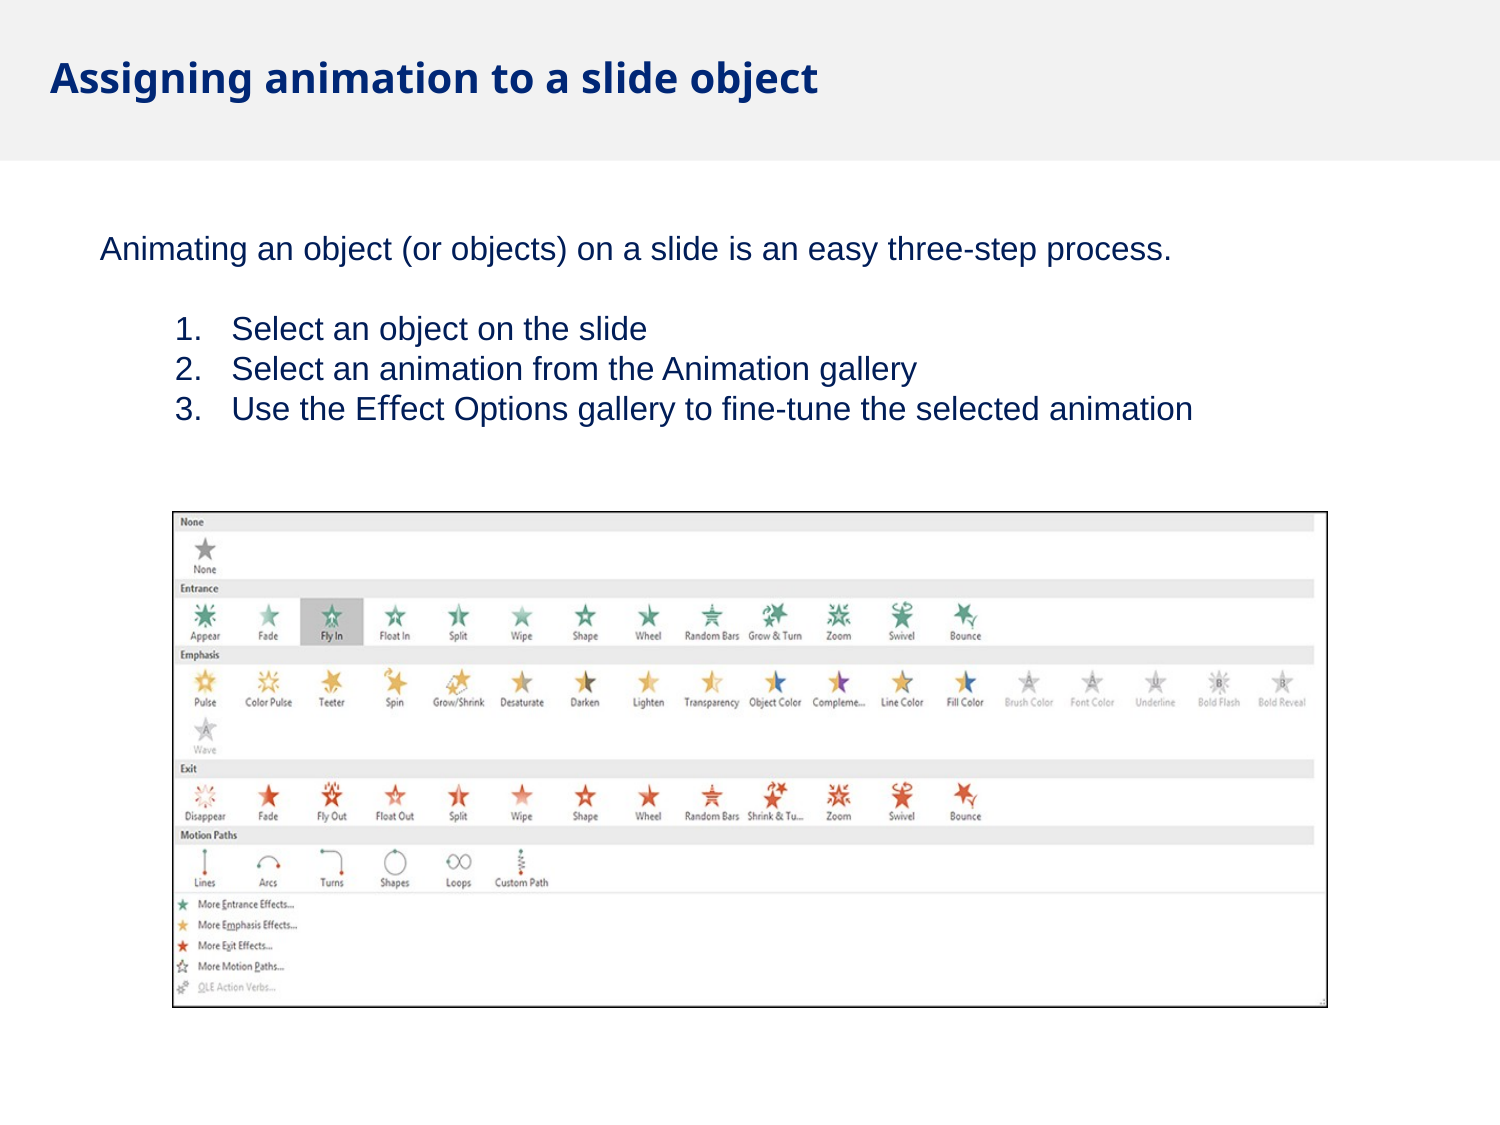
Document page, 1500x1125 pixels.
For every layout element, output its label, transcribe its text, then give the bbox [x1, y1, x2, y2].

text_box Animating an object (or objects) on a slide is an easy three-step process. Select an object on the slide Select an animation from the Animation gallery Use the Eﬀect Options gallery to ﬁne-tune the selected animation [99, 224, 1400, 427]
picture [172, 510, 1328, 1008]
title Assigning animation to a slide object [50, 50, 1475, 240]
